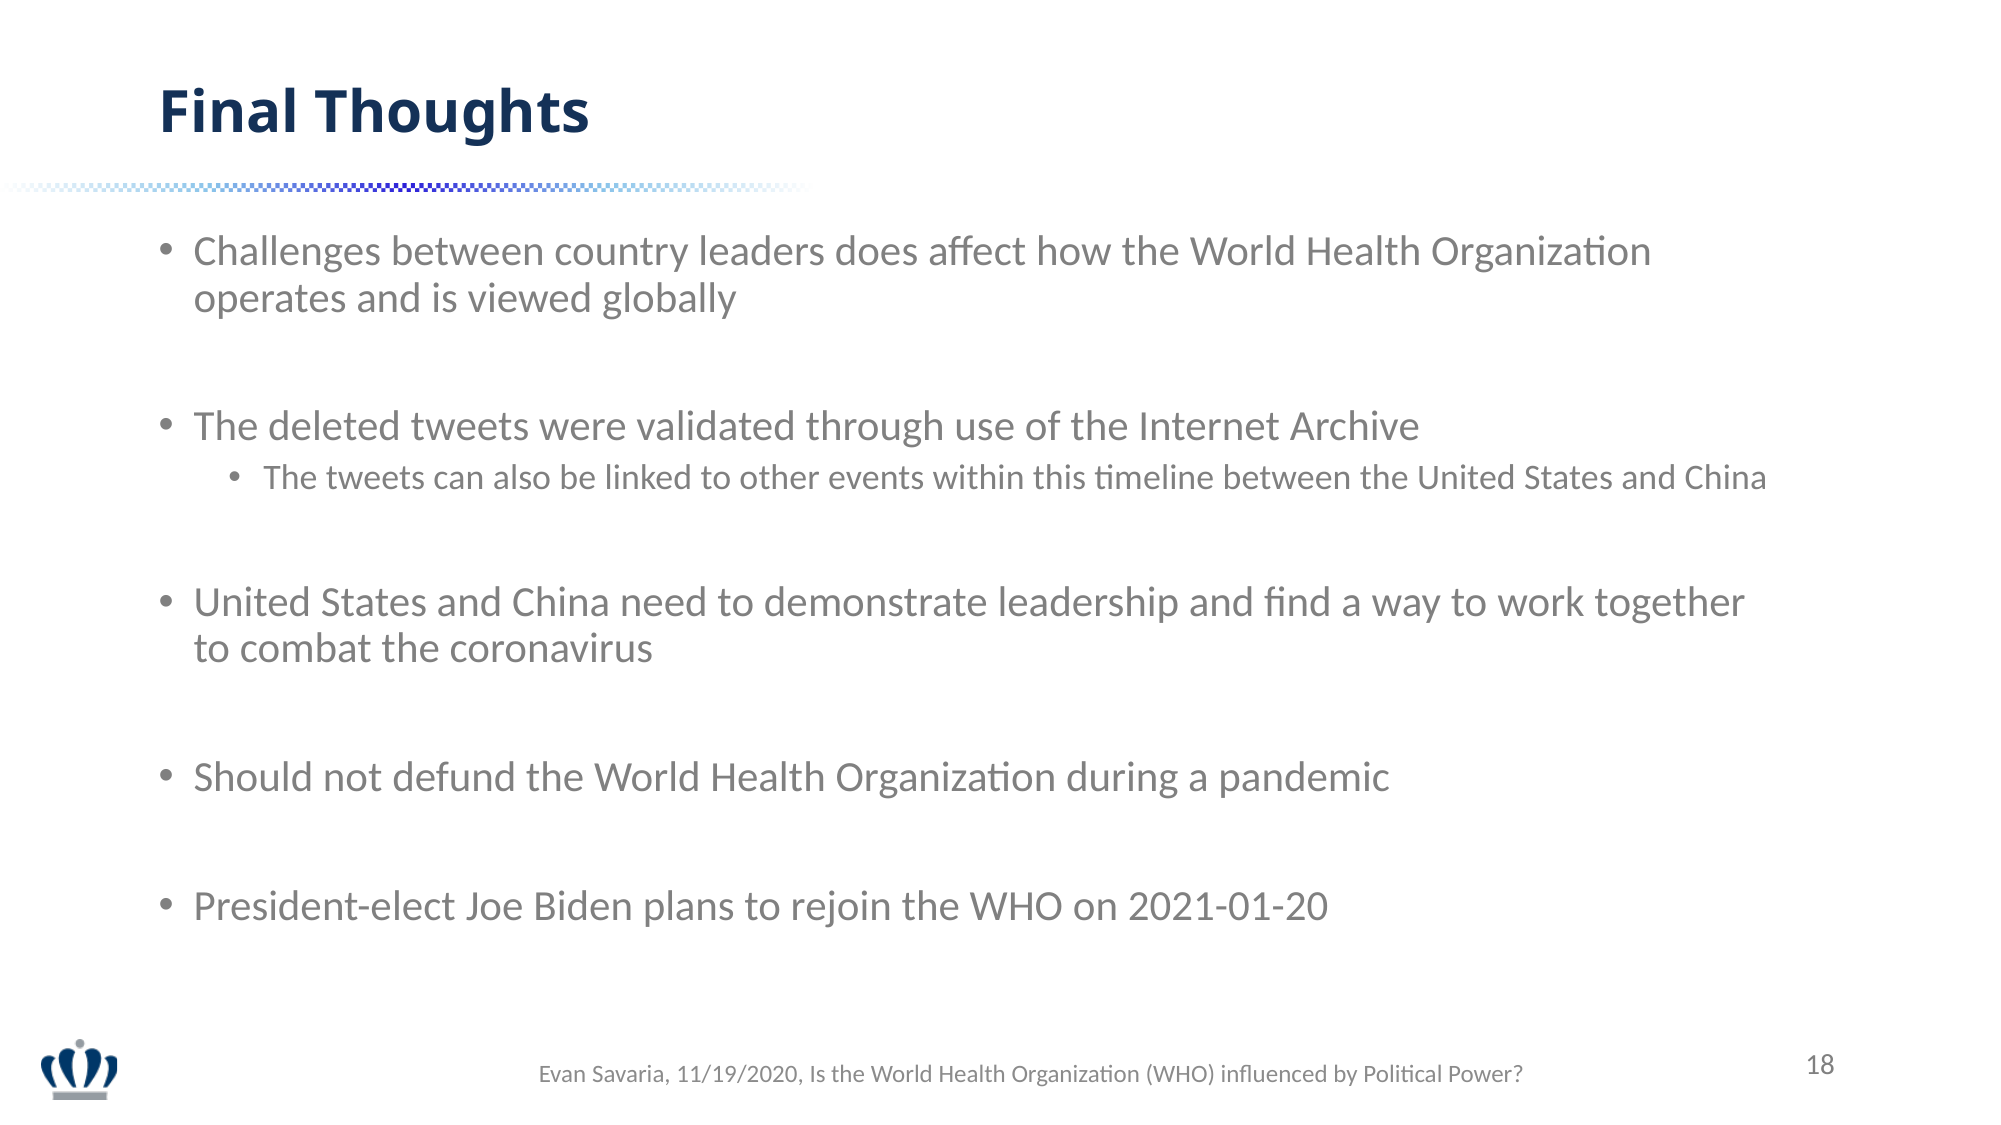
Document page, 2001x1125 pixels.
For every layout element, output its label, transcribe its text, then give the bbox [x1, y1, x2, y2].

list Challenges between country leaders does affect how the World Health Organization operates and is viewed globally The deleted tweets were validated through use of the Internet Archive The tweets can also be linked to other events within this timeline between the United States and China United States and China need to demonstrate leadership and find a way to work together to combat the coronavirus Should not defund the World Health Organization during a pandemic President-elect Joe Biden plans to rejoin the WHO on 2021-01-20 [143, 221, 1807, 975]
list Final Thoughts [143, 75, 1165, 220]
text_box 18 [1790, 1038, 1863, 1089]
text_box Evan Savaria, 11/19/2020, Is the World Health Organization (WHO) influenced by Political Power? [502, 1049, 1563, 1125]
